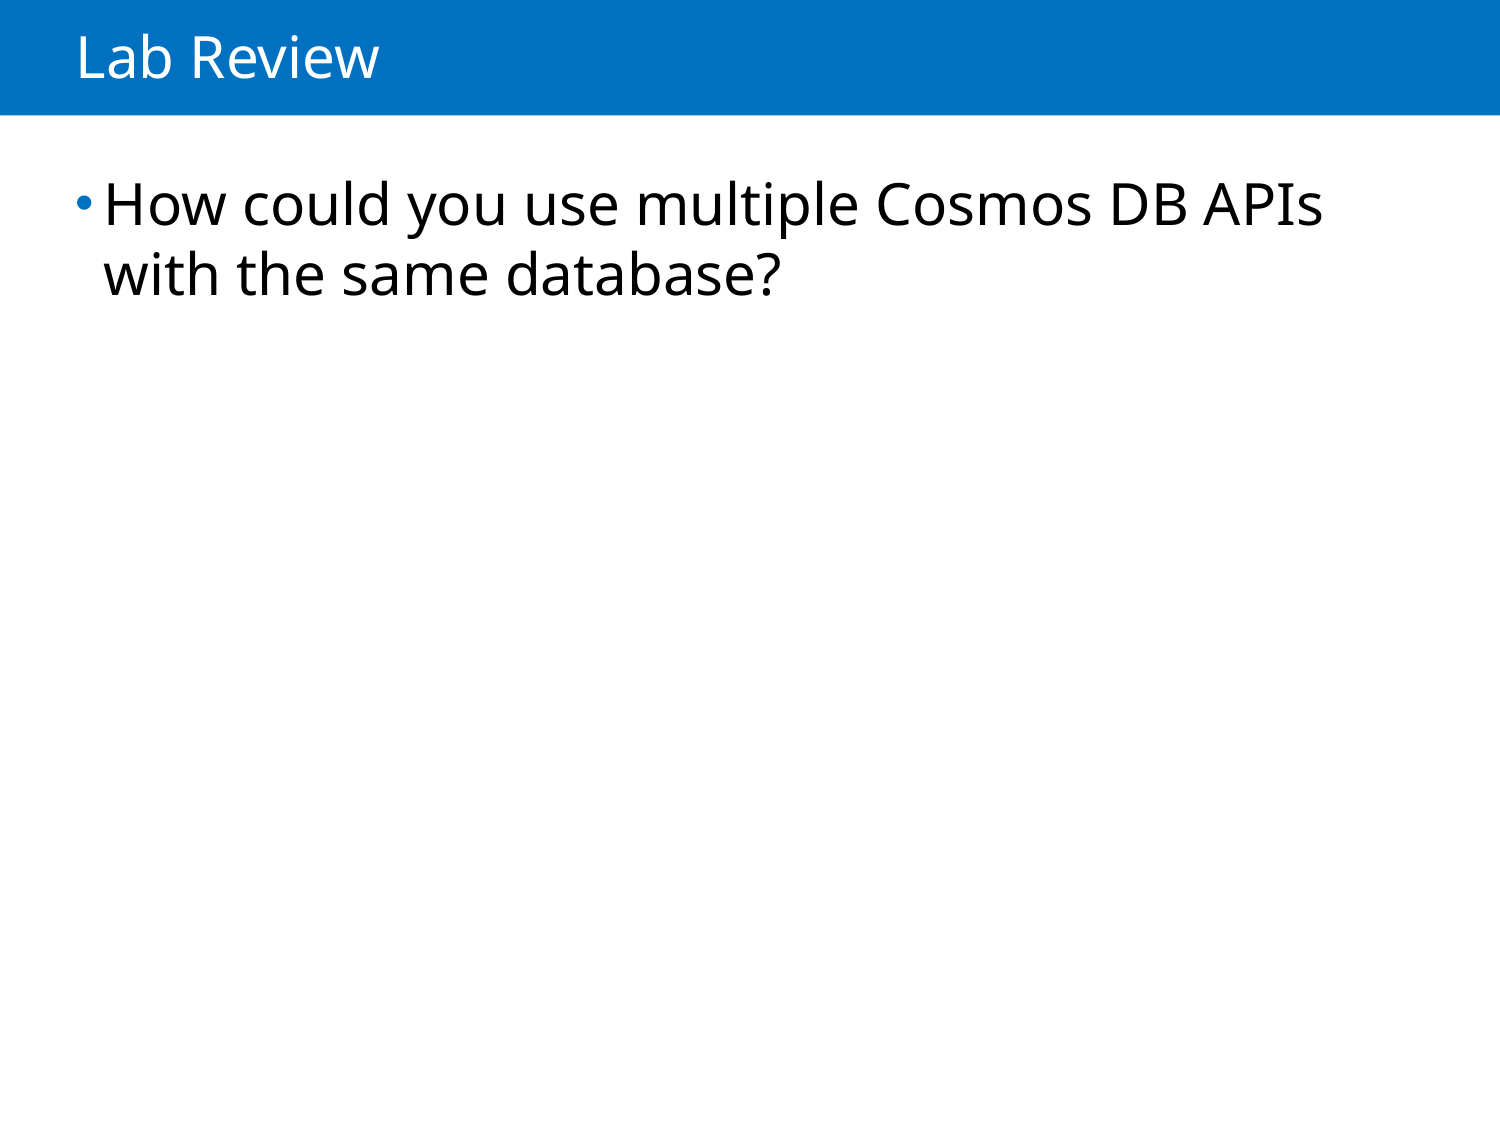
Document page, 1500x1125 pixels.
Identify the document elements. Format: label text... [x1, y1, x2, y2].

title Lab Review [75, 0, 1351, 122]
list How could you use multiple Cosmos DB APIs with the same database? [74, 167, 1408, 1013]
